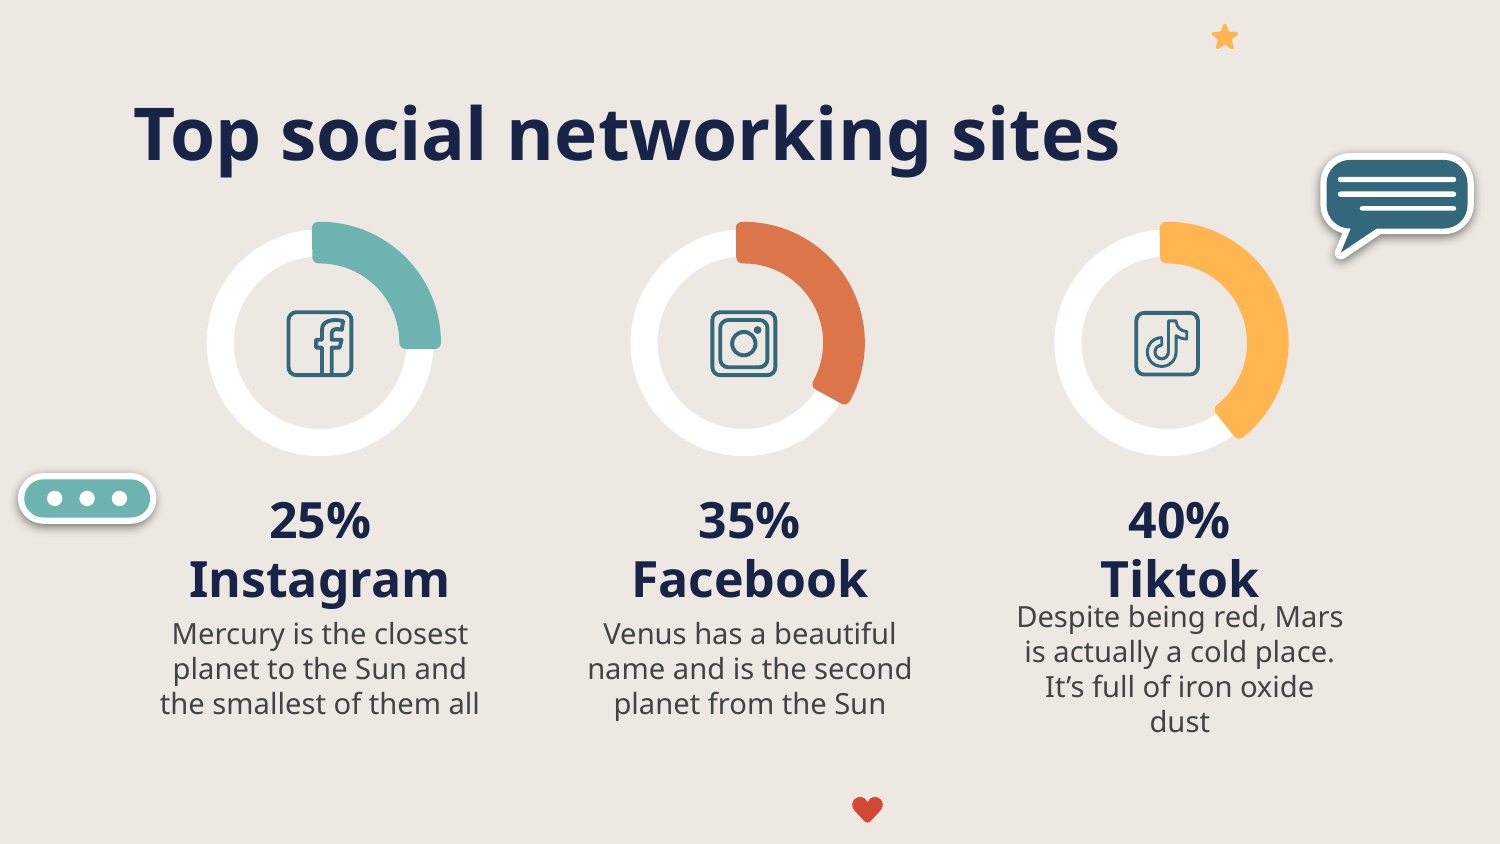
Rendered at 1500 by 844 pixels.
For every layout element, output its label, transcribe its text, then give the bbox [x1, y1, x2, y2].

title 40% [1101, 471, 1259, 557]
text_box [710, 310, 778, 378]
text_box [1052, 227, 1283, 458]
subtitle Despite being red, Mars is actually a cold place. It’s full of iron oxide dust [996, 623, 1364, 740]
subtitle Tiktok [996, 557, 1364, 623]
text_box [1211, 23, 1239, 50]
title Top social networking sites [118, 72, 1382, 167]
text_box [1326, 159, 1468, 254]
subtitle Mercury is the closest planet to the Sun and the smallest of them all [136, 623, 504, 740]
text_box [205, 227, 435, 458]
title 25% [241, 471, 399, 557]
subtitle Facebook [566, 557, 934, 623]
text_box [1134, 310, 1201, 377]
subtitle Venus has a beautiful name and is the second planet from the Sun [566, 623, 934, 740]
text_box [629, 227, 859, 458]
text_box [852, 797, 883, 823]
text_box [23, 479, 151, 518]
title 35% [671, 471, 829, 557]
subtitle Instagram [136, 557, 504, 623]
